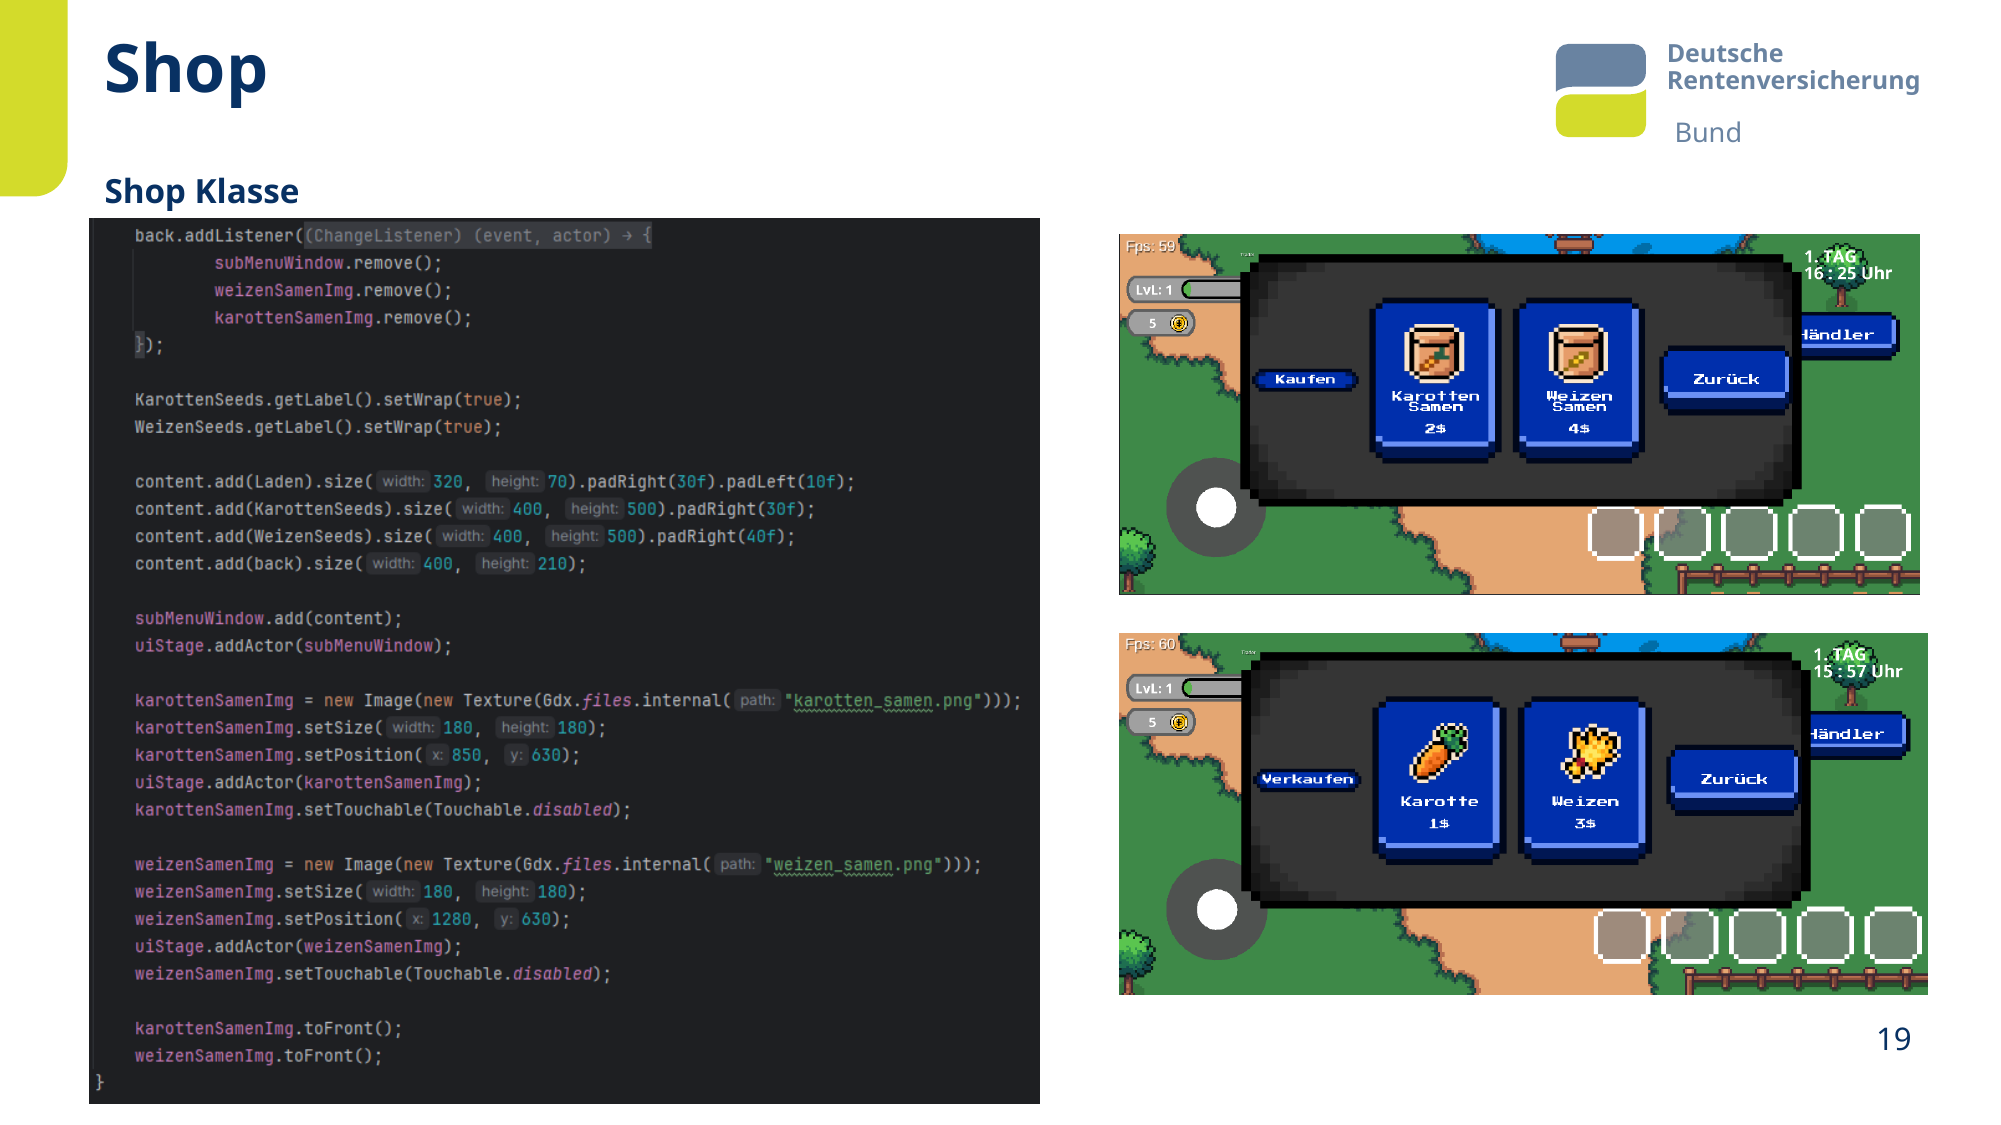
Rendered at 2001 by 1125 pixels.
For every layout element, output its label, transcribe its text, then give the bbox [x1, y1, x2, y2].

picture [89, 218, 1040, 1104]
picture [1119, 633, 1928, 995]
text_box Shop Klasse [89, 162, 465, 218]
picture [1119, 234, 1920, 595]
title Shop [89, 18, 1380, 196]
slide_number 19 [1427, 995, 1928, 1070]
